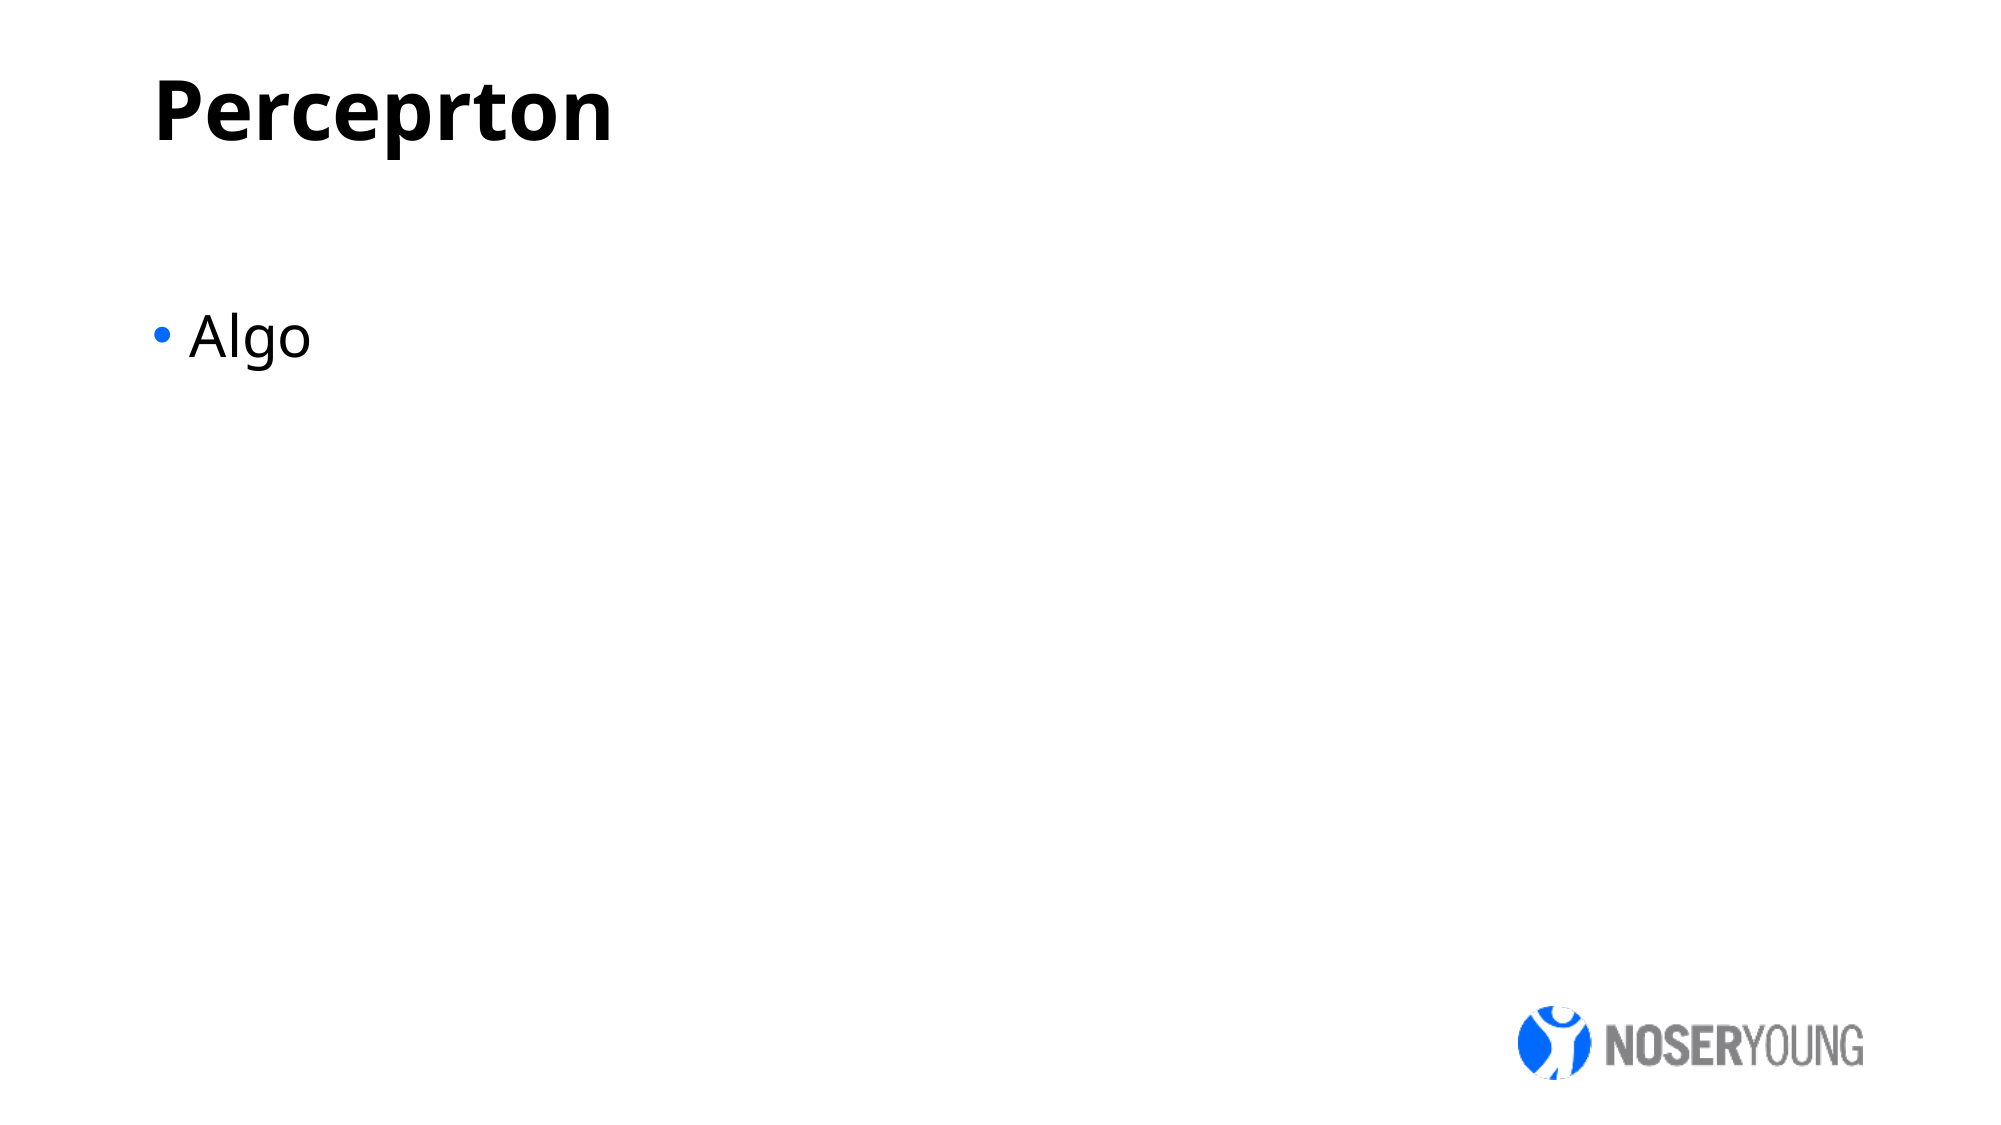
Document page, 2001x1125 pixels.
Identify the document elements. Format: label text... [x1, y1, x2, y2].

list Algo [137, 299, 1863, 969]
list Perceprton [137, 60, 1863, 157]
picture [1518, 1006, 1863, 1080]
